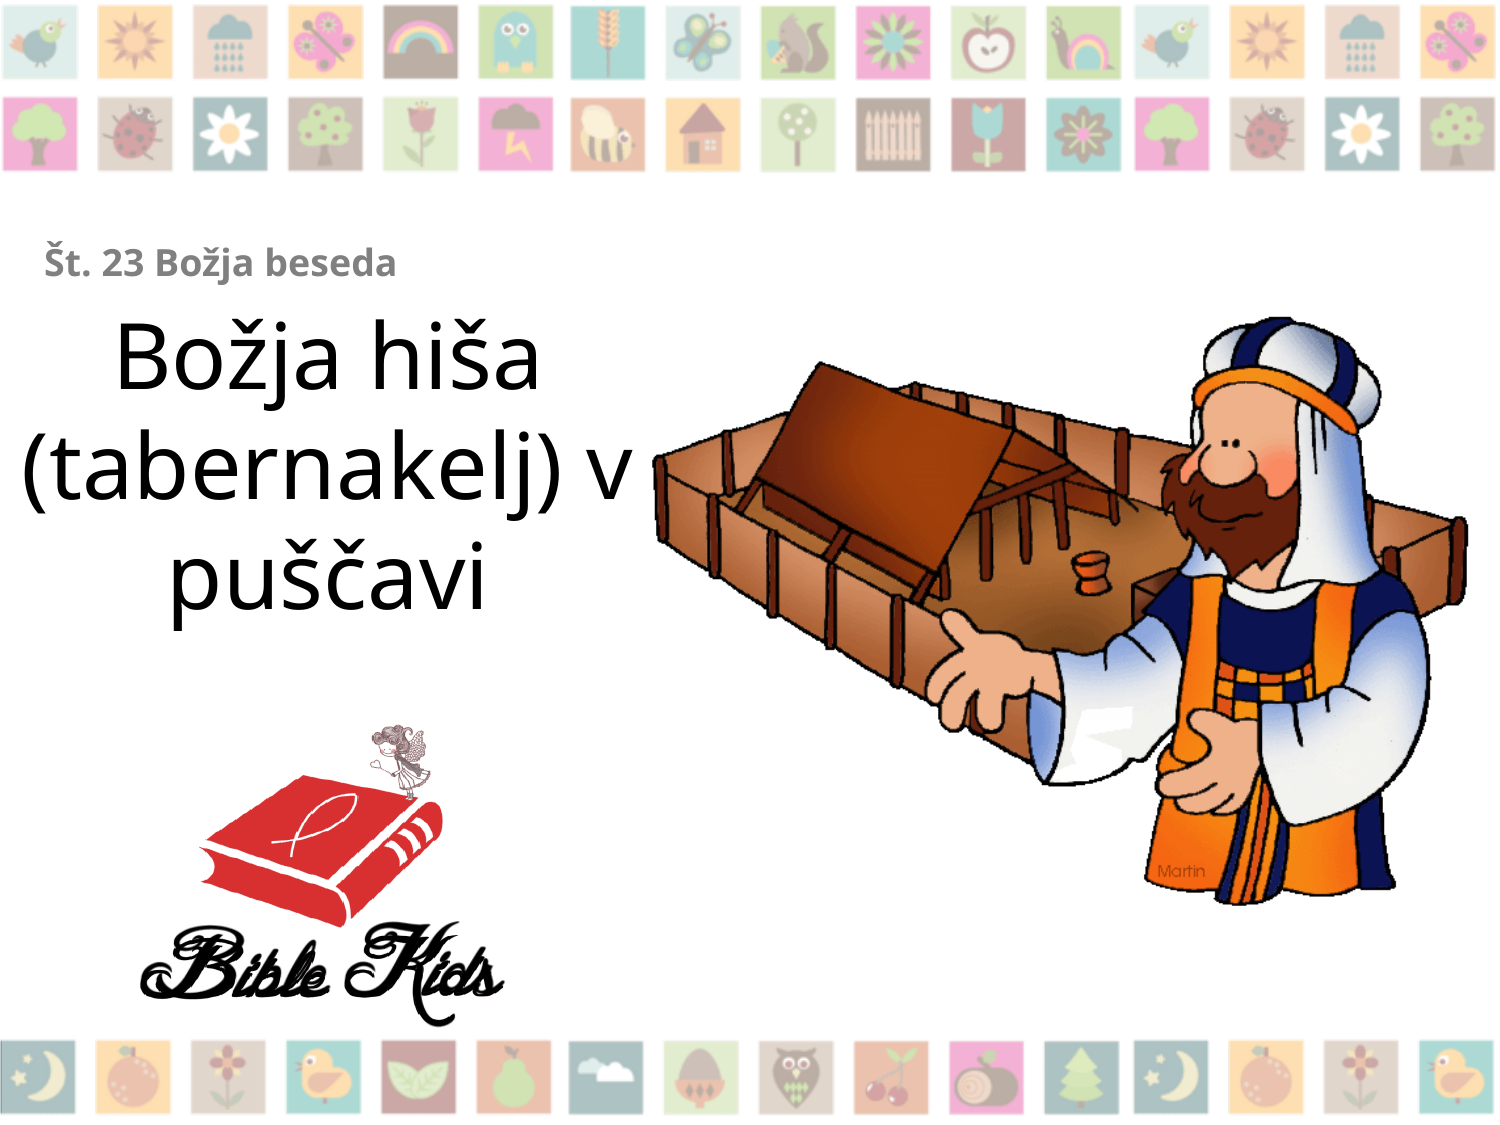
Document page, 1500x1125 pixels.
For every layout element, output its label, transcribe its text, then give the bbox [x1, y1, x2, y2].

picture [115, 692, 542, 1056]
picture [634, 300, 1484, 923]
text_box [0, 1028, 1500, 1118]
text_box Št. 23 Božja beseda [29, 231, 514, 290]
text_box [0, 3, 1500, 181]
text_box Božja hiša (tabernakelj) v puščavi [5, 290, 651, 636]
